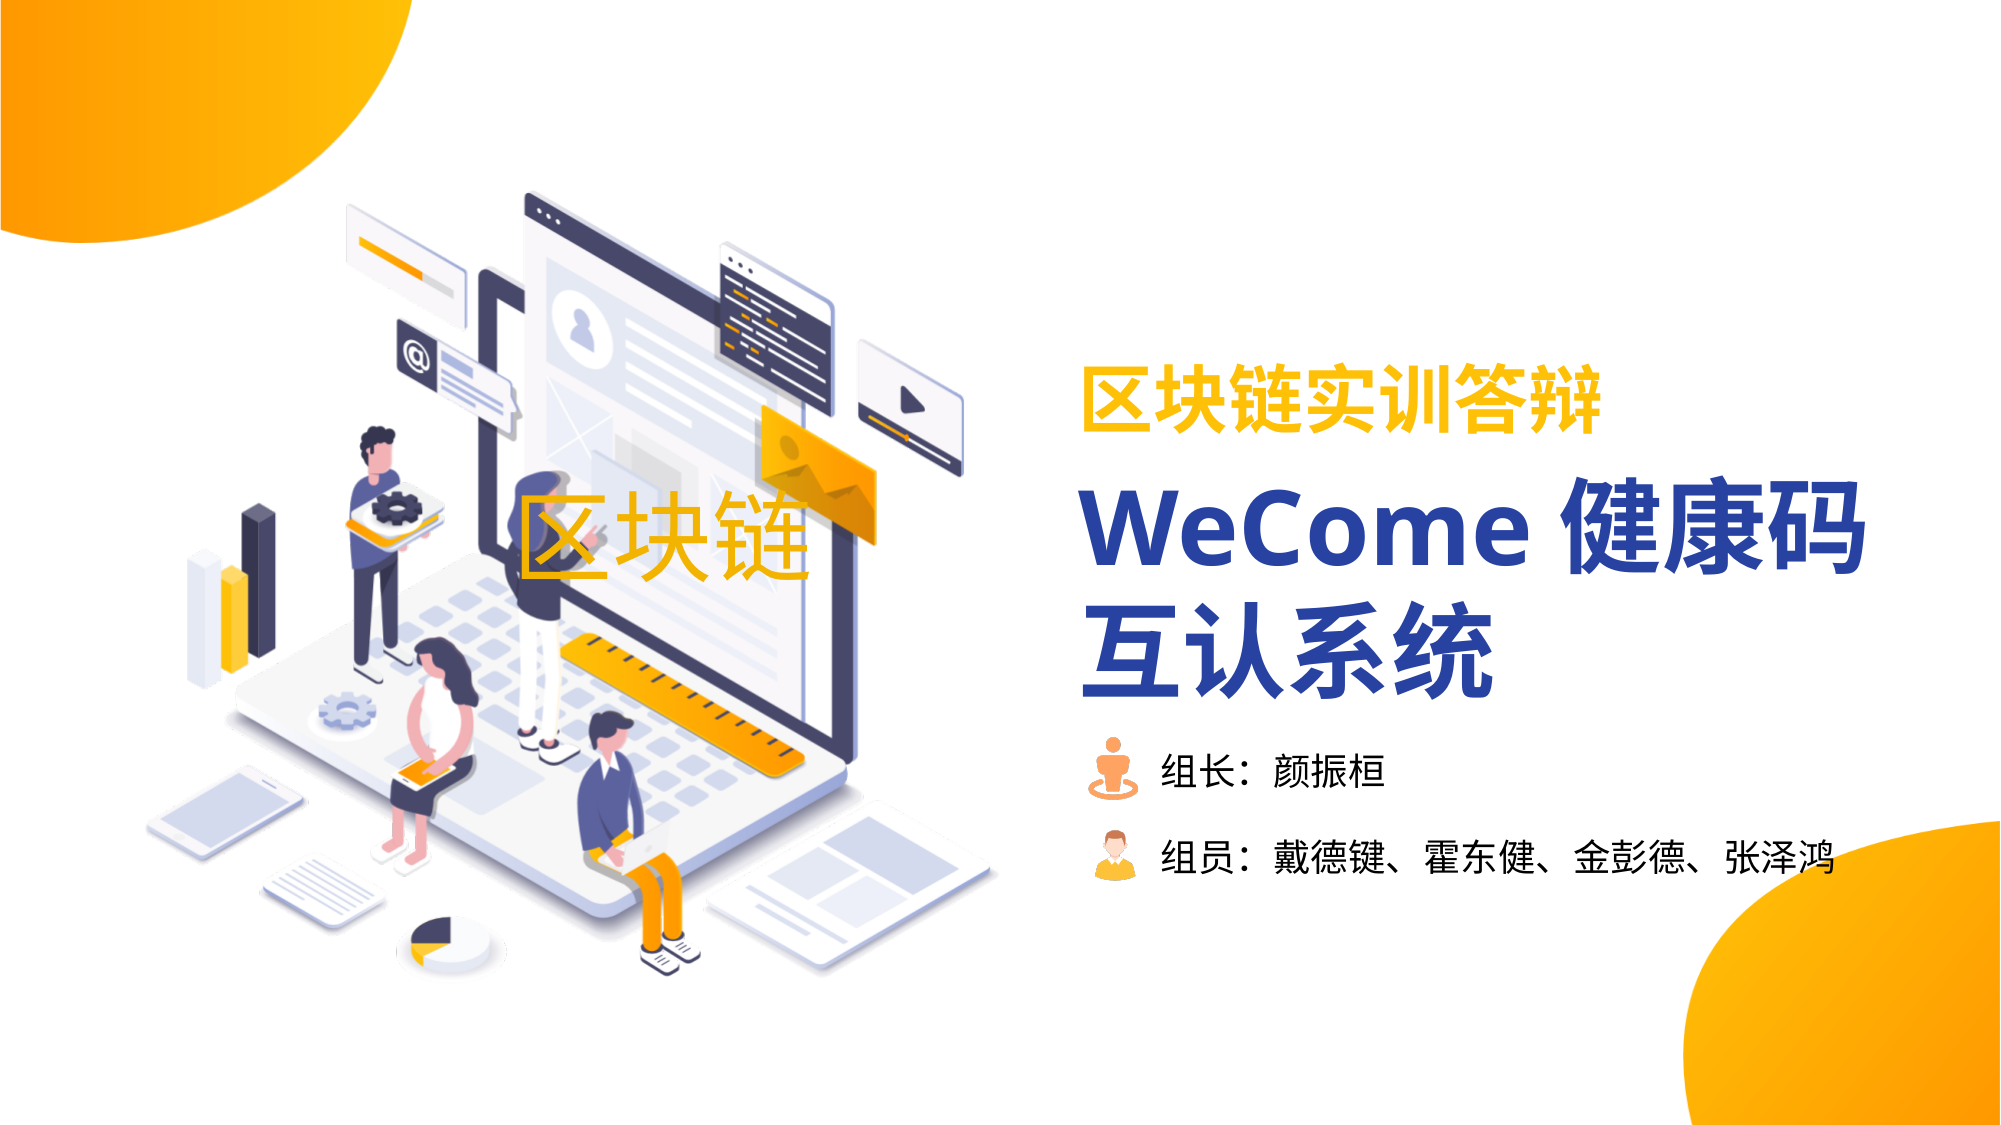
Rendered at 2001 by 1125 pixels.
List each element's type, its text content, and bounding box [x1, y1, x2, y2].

text_box WeCome健康码 互认系统 [1063, 453, 1886, 719]
picture [1683, 821, 2000, 1125]
text_box 组员：戴德键、霍东健、金彭德、张泽鸿 [1145, 826, 1683, 887]
picture [0, 0, 1000, 984]
text_box 组长：颜振桓 [1145, 740, 1997, 801]
picture [1083, 821, 1146, 884]
picture [1083, 737, 1146, 800]
text_box 区块链实训答辩 [1064, 345, 1619, 450]
